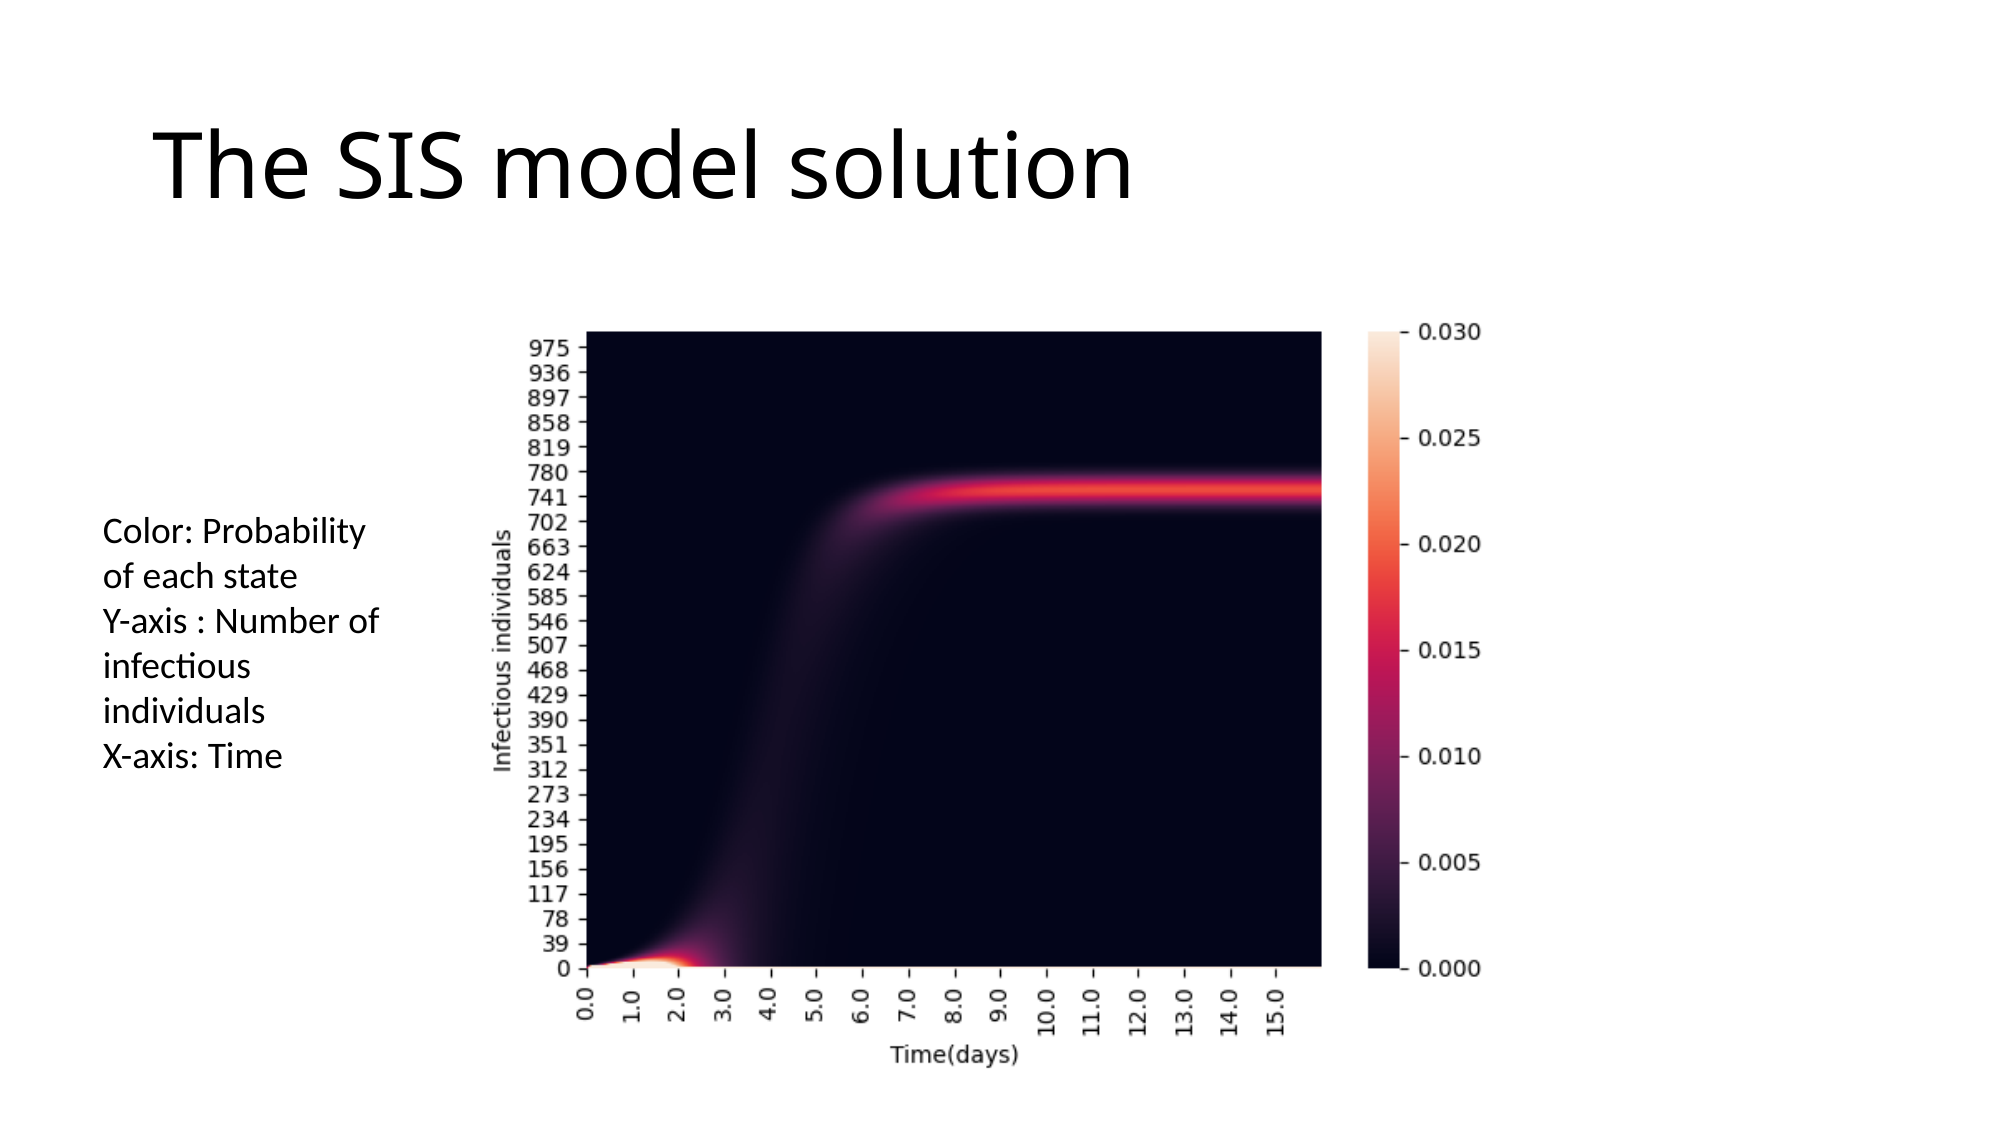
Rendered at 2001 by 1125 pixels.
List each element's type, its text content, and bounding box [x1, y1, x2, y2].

picture [469, 297, 1531, 1093]
text_box Color: Probability of each state Y-axis : Number of infectious individuals X-axis: Time [88, 498, 407, 829]
title The SIS model solution [137, 59, 1863, 278]
